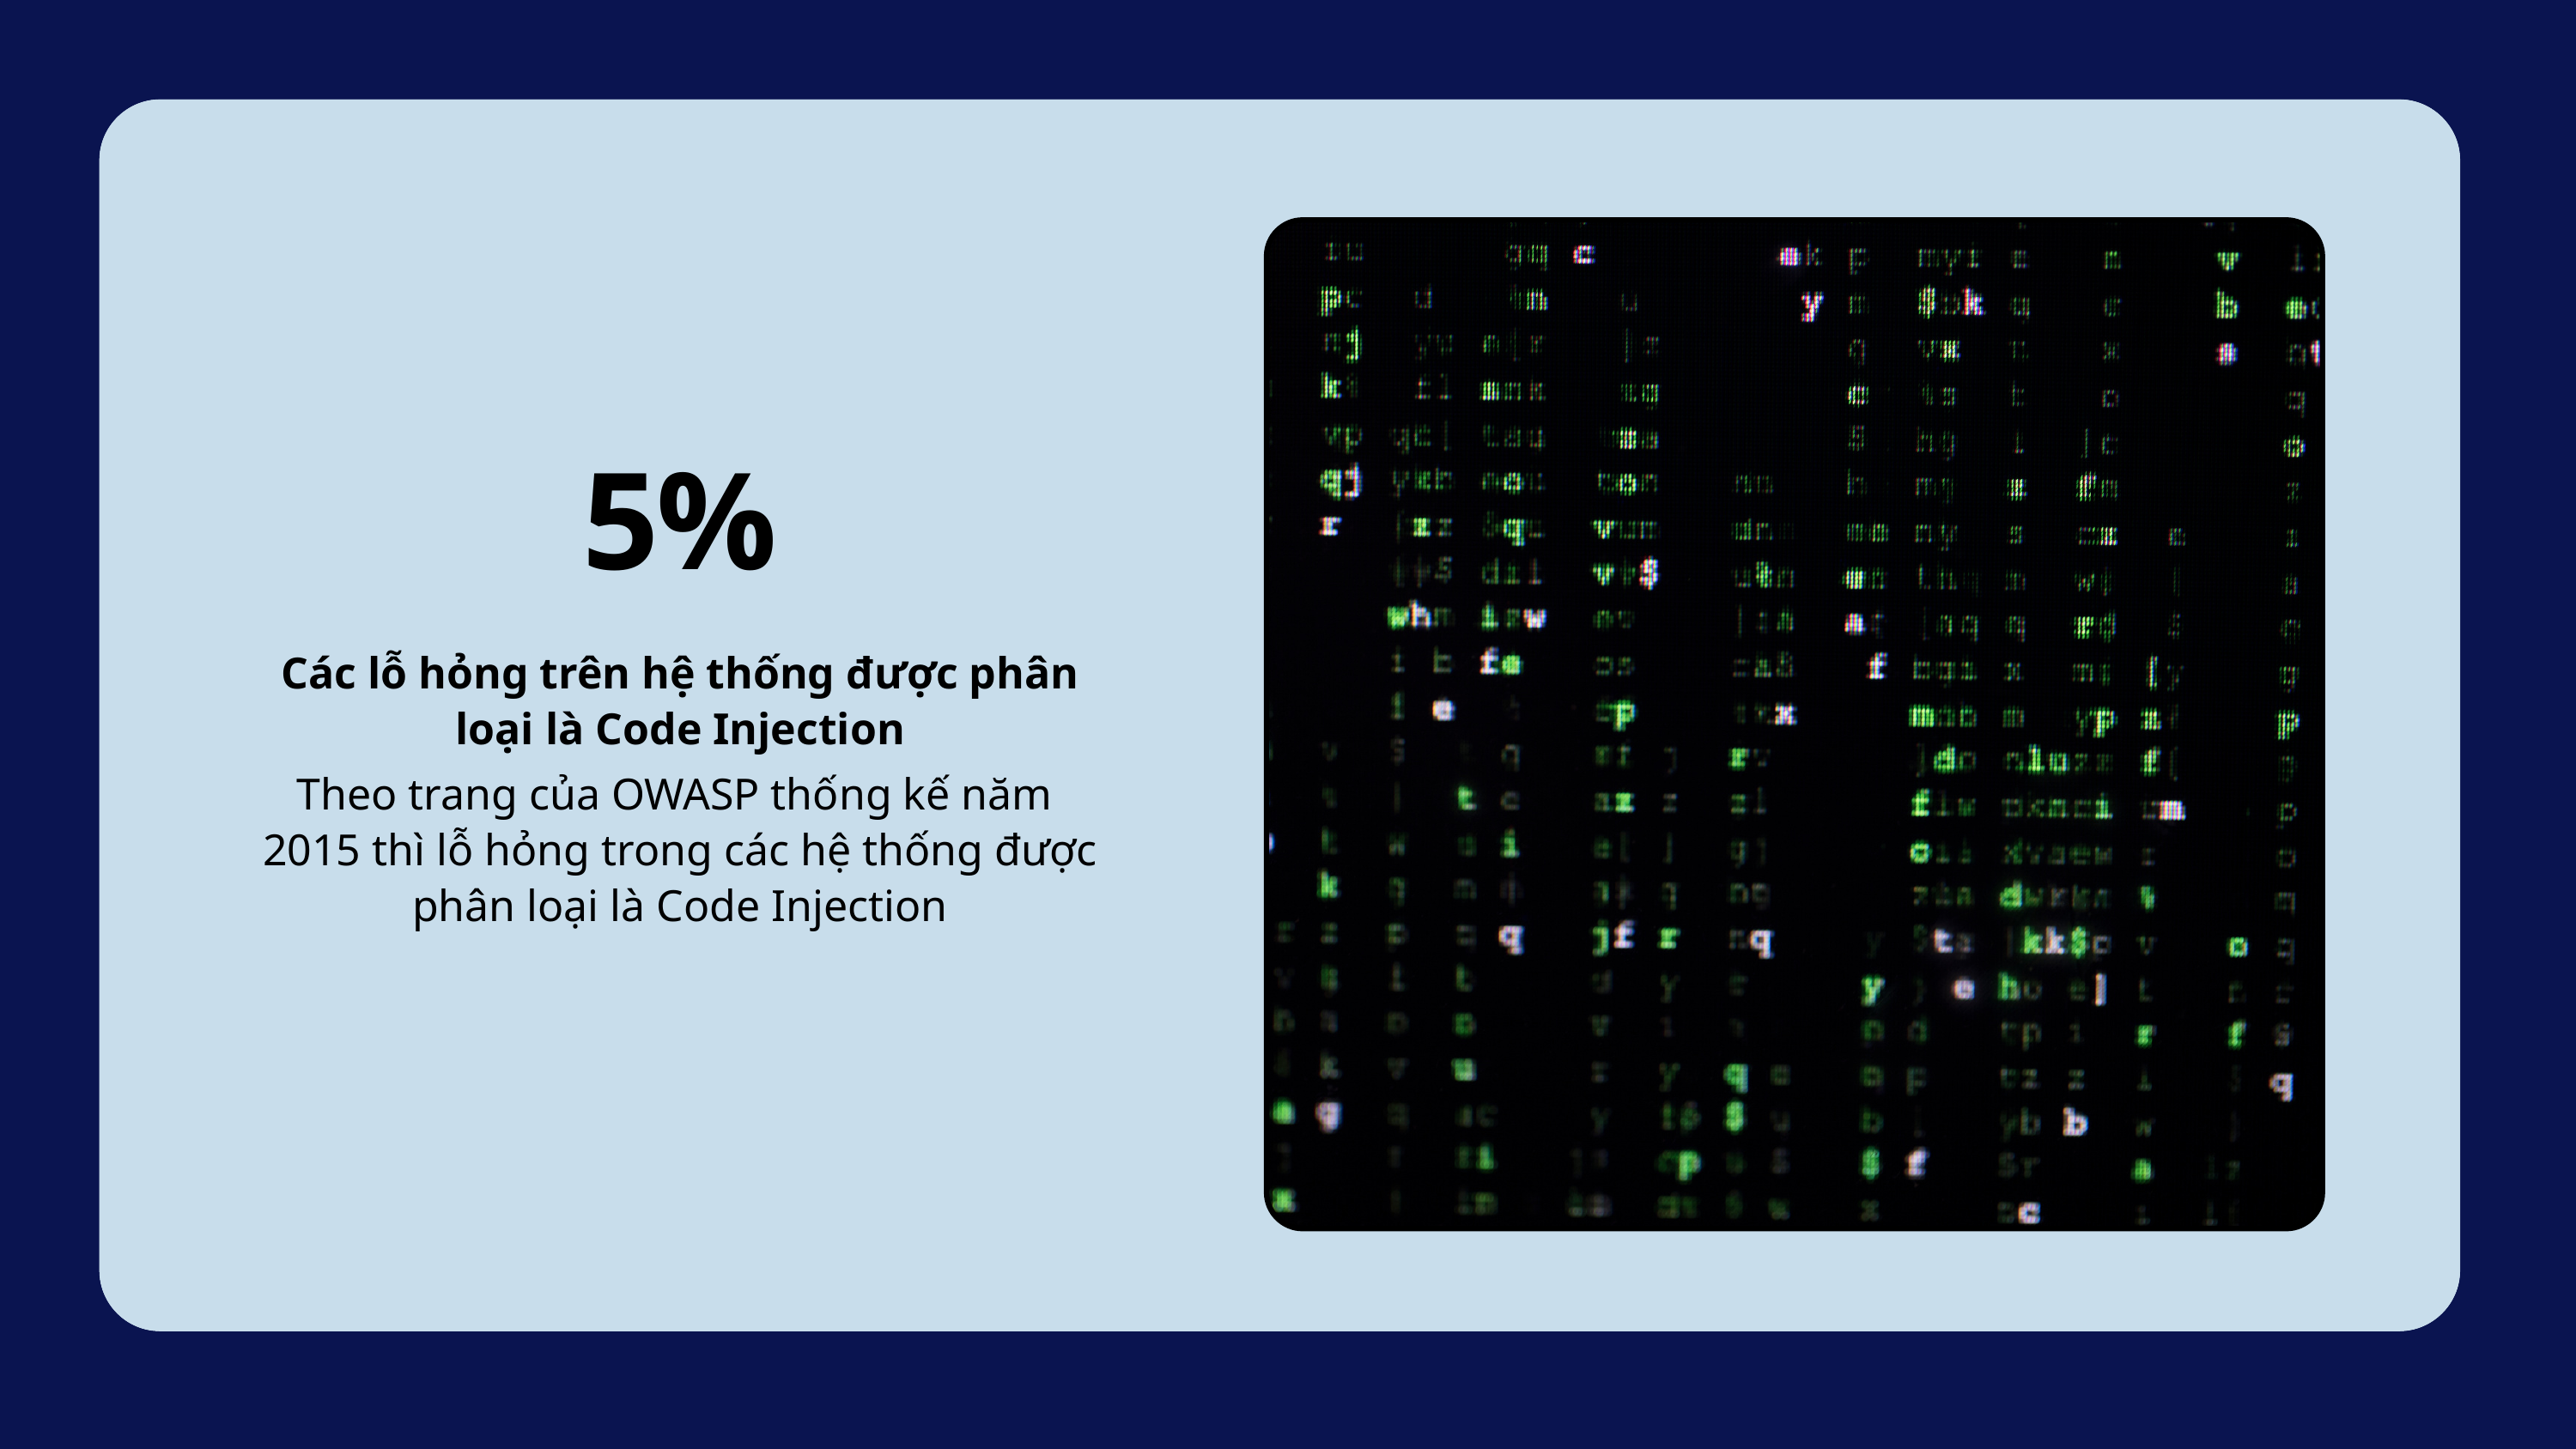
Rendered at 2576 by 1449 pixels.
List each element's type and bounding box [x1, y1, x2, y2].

text_box [253, 444, 1108, 926]
text_box [1266, 219, 2323, 1229]
text_box [94, 94, 2482, 1355]
